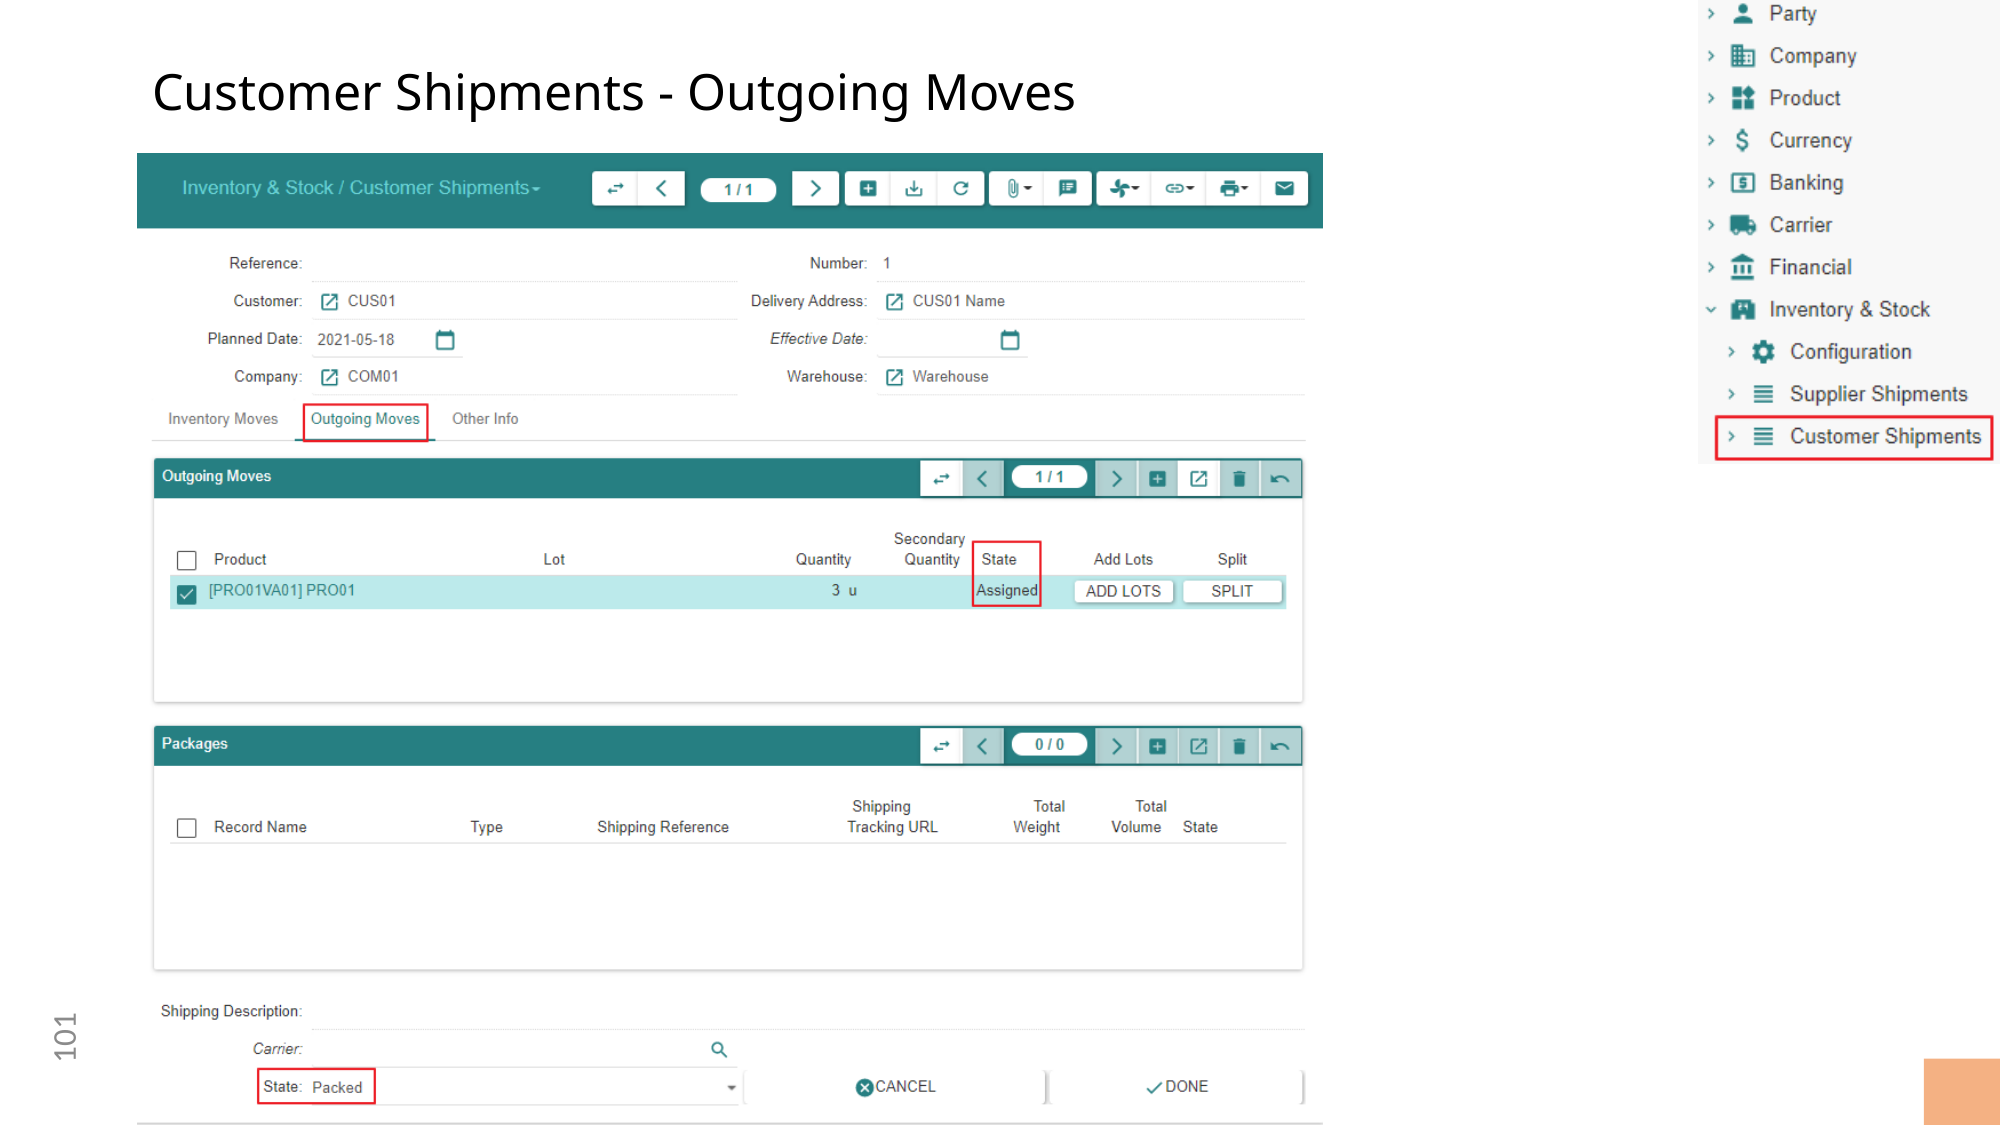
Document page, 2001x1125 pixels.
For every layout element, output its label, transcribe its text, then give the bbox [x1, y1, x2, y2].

picture [1698, 0, 2000, 464]
picture [137, 153, 1323, 1125]
title Customer Shipments - Outgoing Moves [137, 59, 1698, 136]
text_box [1923, 1058, 2000, 1125]
slide_number 101 [32, 969, 93, 1108]
